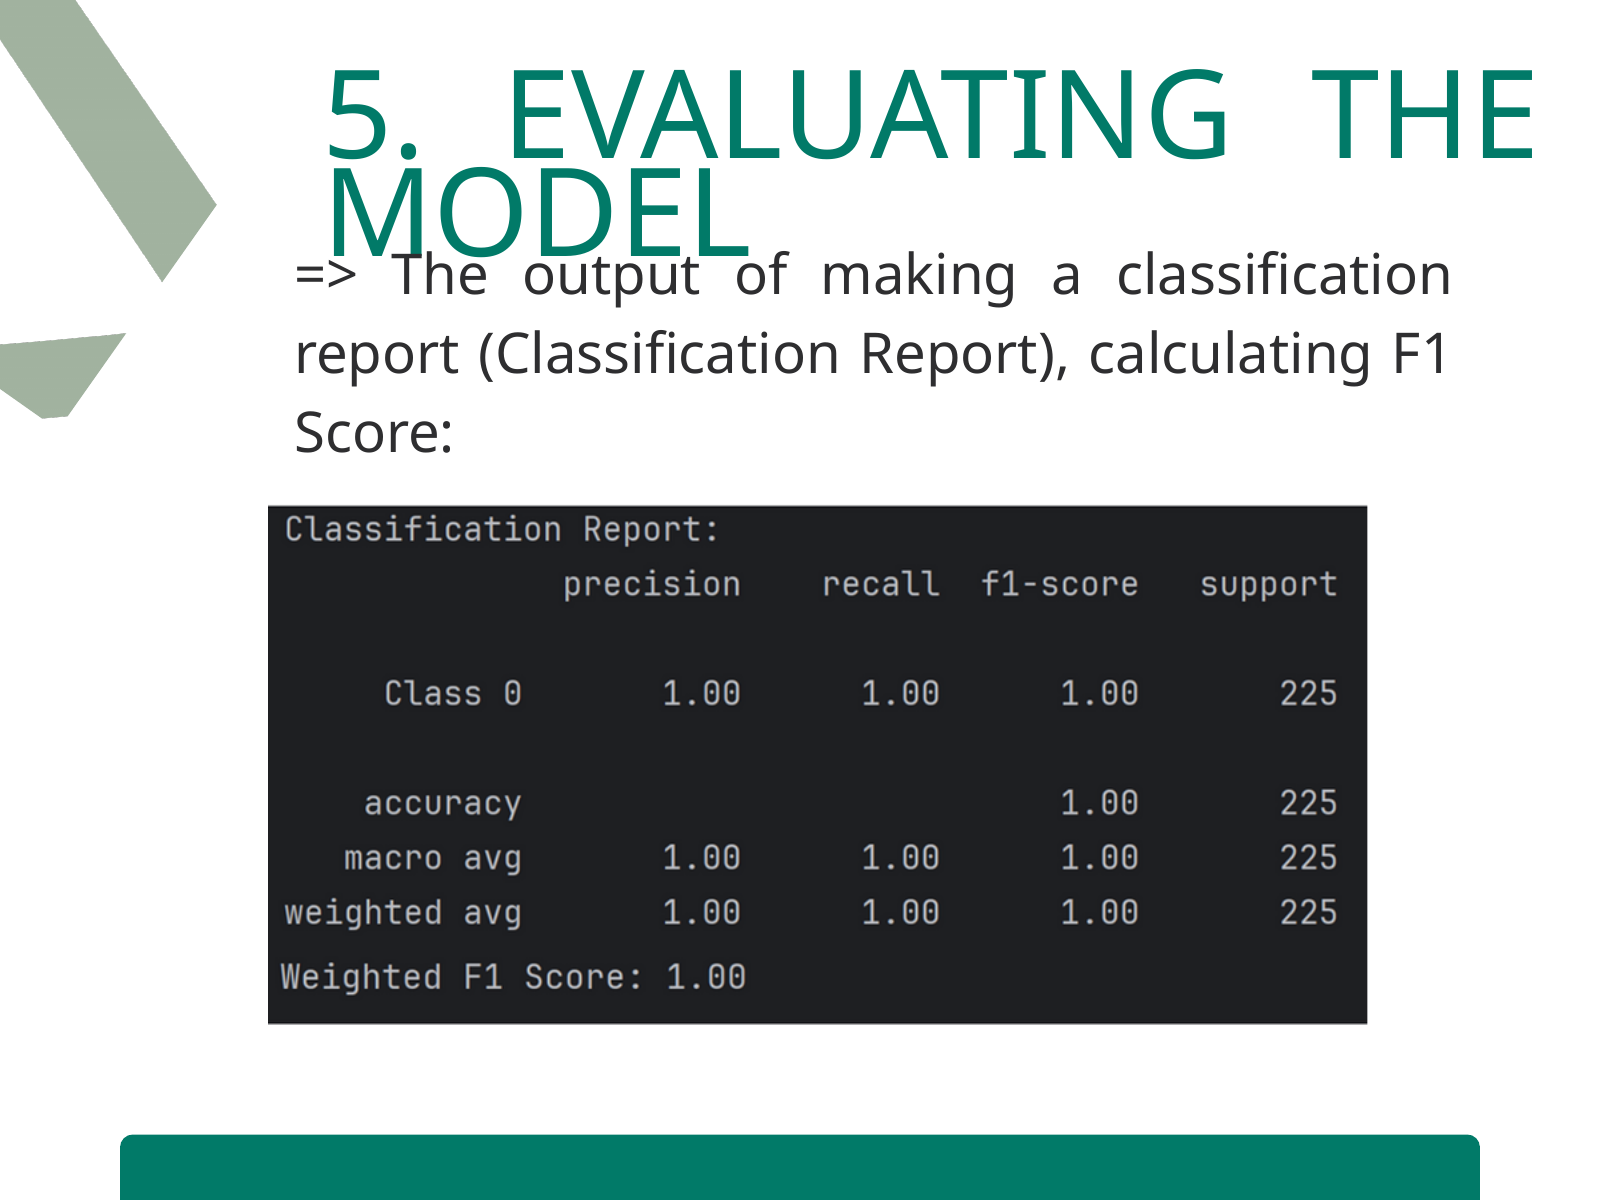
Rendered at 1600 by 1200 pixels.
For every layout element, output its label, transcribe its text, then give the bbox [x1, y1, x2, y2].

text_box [119, 1134, 1481, 1200]
text_box => The output of making a classification report (Classification Report), calculating F1 Score: [294, 227, 1454, 464]
text_box [268, 503, 1368, 1025]
text_box 5. EVALUATING THE MODEL [322, 84, 1600, 282]
text_box [0, 0, 295, 430]
